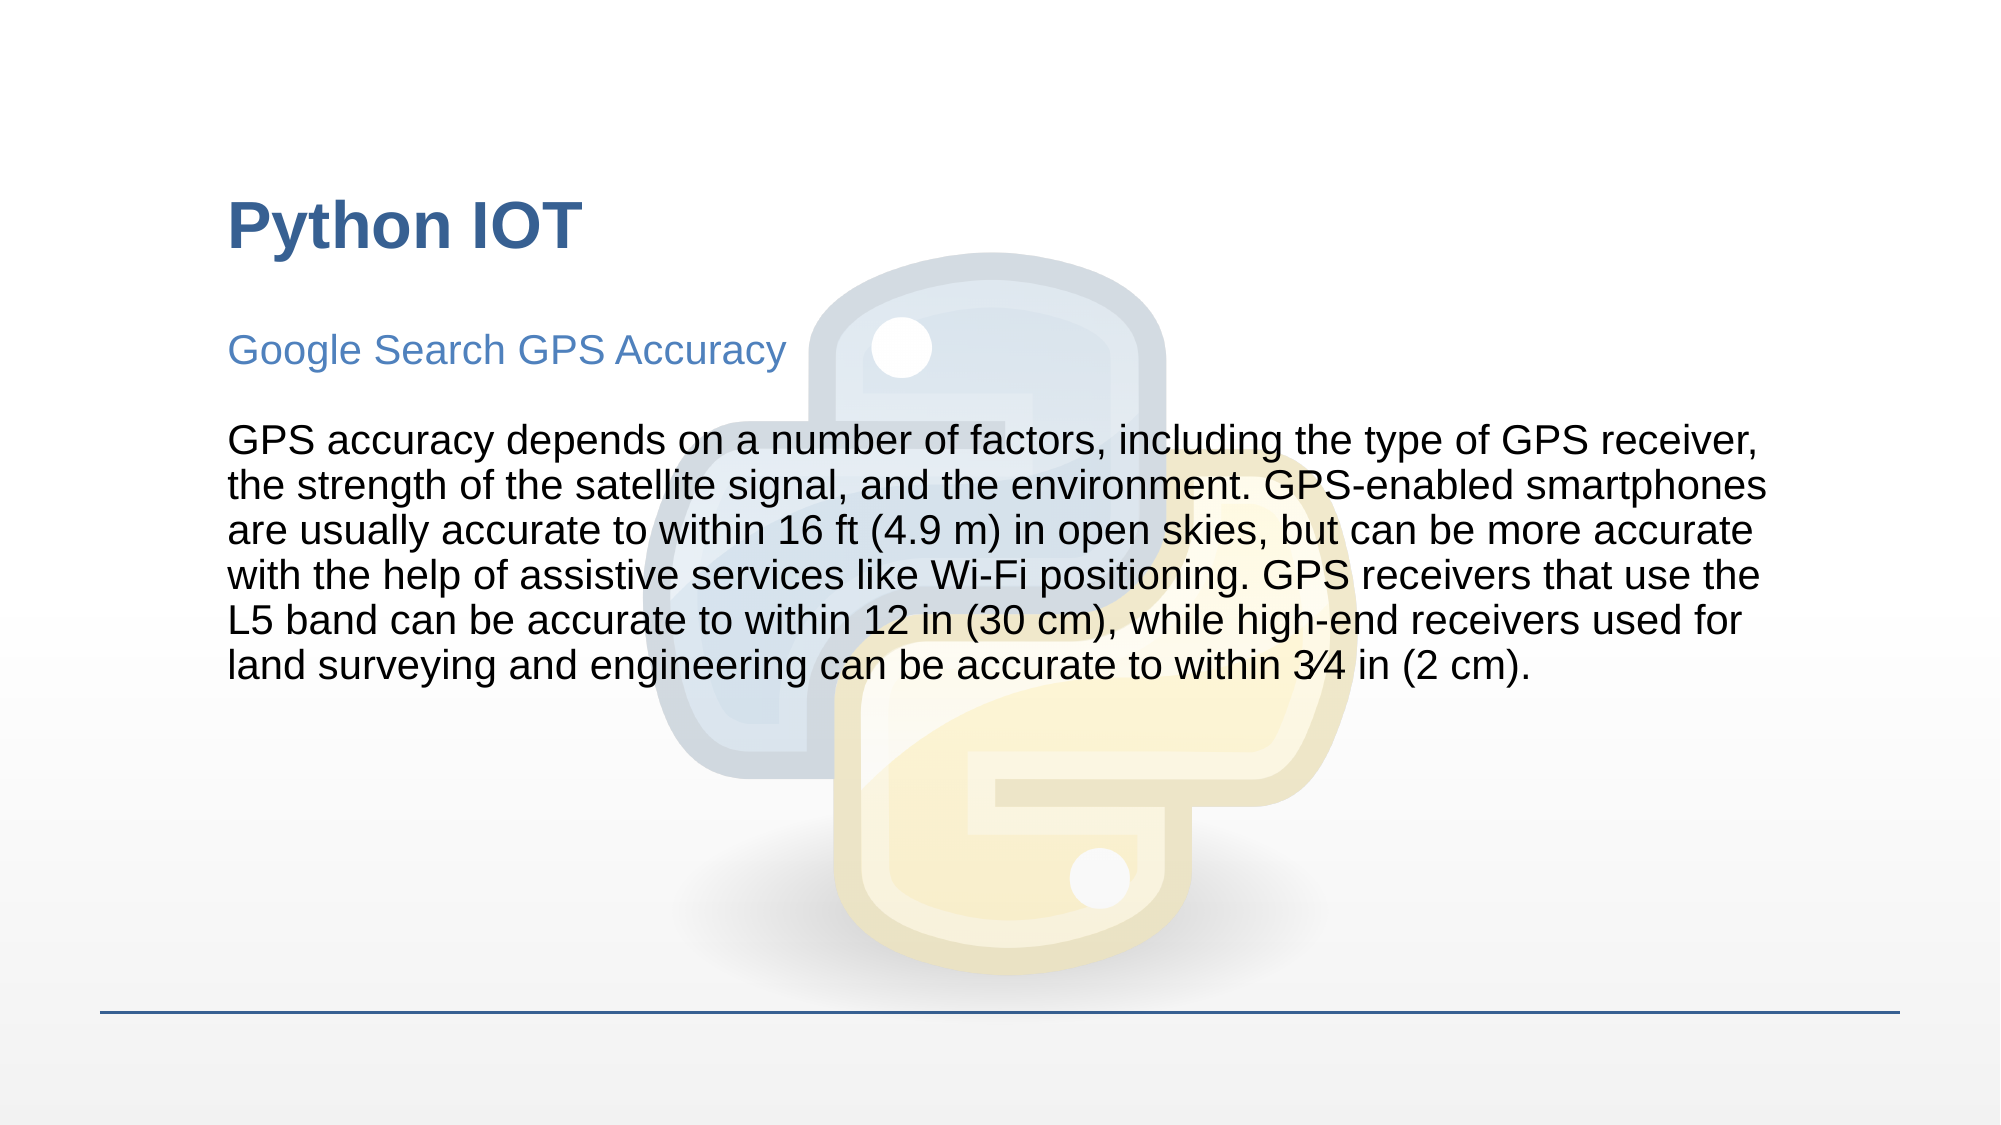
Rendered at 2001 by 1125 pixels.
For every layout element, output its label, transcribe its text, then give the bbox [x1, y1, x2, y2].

list GPS accuracy depends on a number of factors, including the type of GPS receiver, the strength of the satellite signal, and the environment. GPS-enabled smartphones are usually accurate to within 16 ft (4.9 m) in open skies, but can be more accurate with the help of assistive services like Wi-Fi positioning. GPS receivers that use the L5 band can be accurate to within 12 in (30 cm), while high-end receivers used for land surveying and engineering can be accurate to within 3⁄4 in (2 cm). [212, 410, 1788, 950]
list Google Search GPS Accuracy [212, 298, 1788, 404]
title Python IOT [212, 82, 1788, 271]
